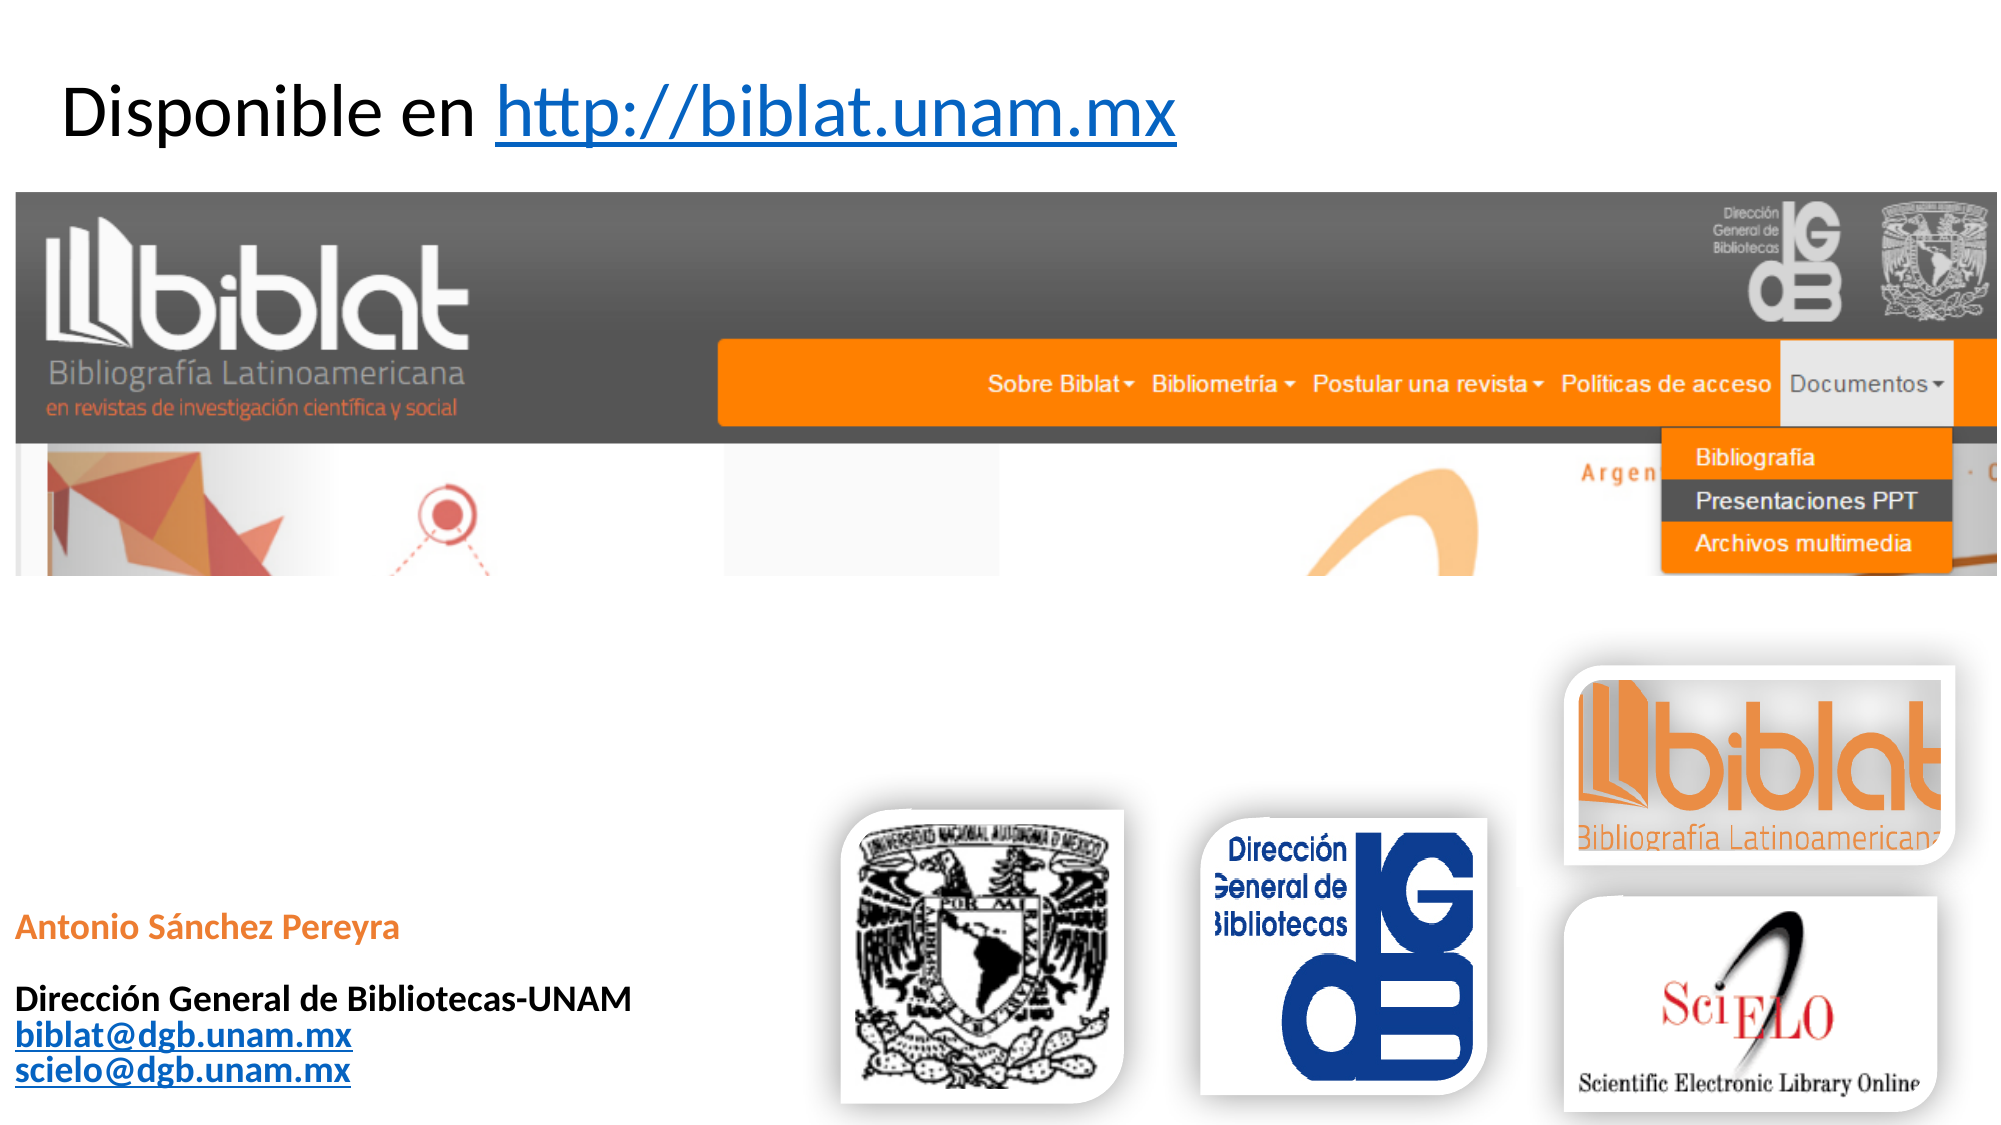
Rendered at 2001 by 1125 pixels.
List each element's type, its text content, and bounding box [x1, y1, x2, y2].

picture [1571, 903, 1930, 1105]
text_box Disponible en http://biblat.unam.mx [46, 54, 1194, 192]
picture [1207, 825, 1481, 1088]
picture [847, 816, 1117, 1097]
picture [15, 192, 1997, 576]
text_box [1516, 641, 2000, 888]
text_box Antonio Sánchez Pereyra Dirección General de Bibliotecas-UNAM biblat@dgb.unam.mx scielo@dgb.unam.mx [0, 858, 715, 1098]
